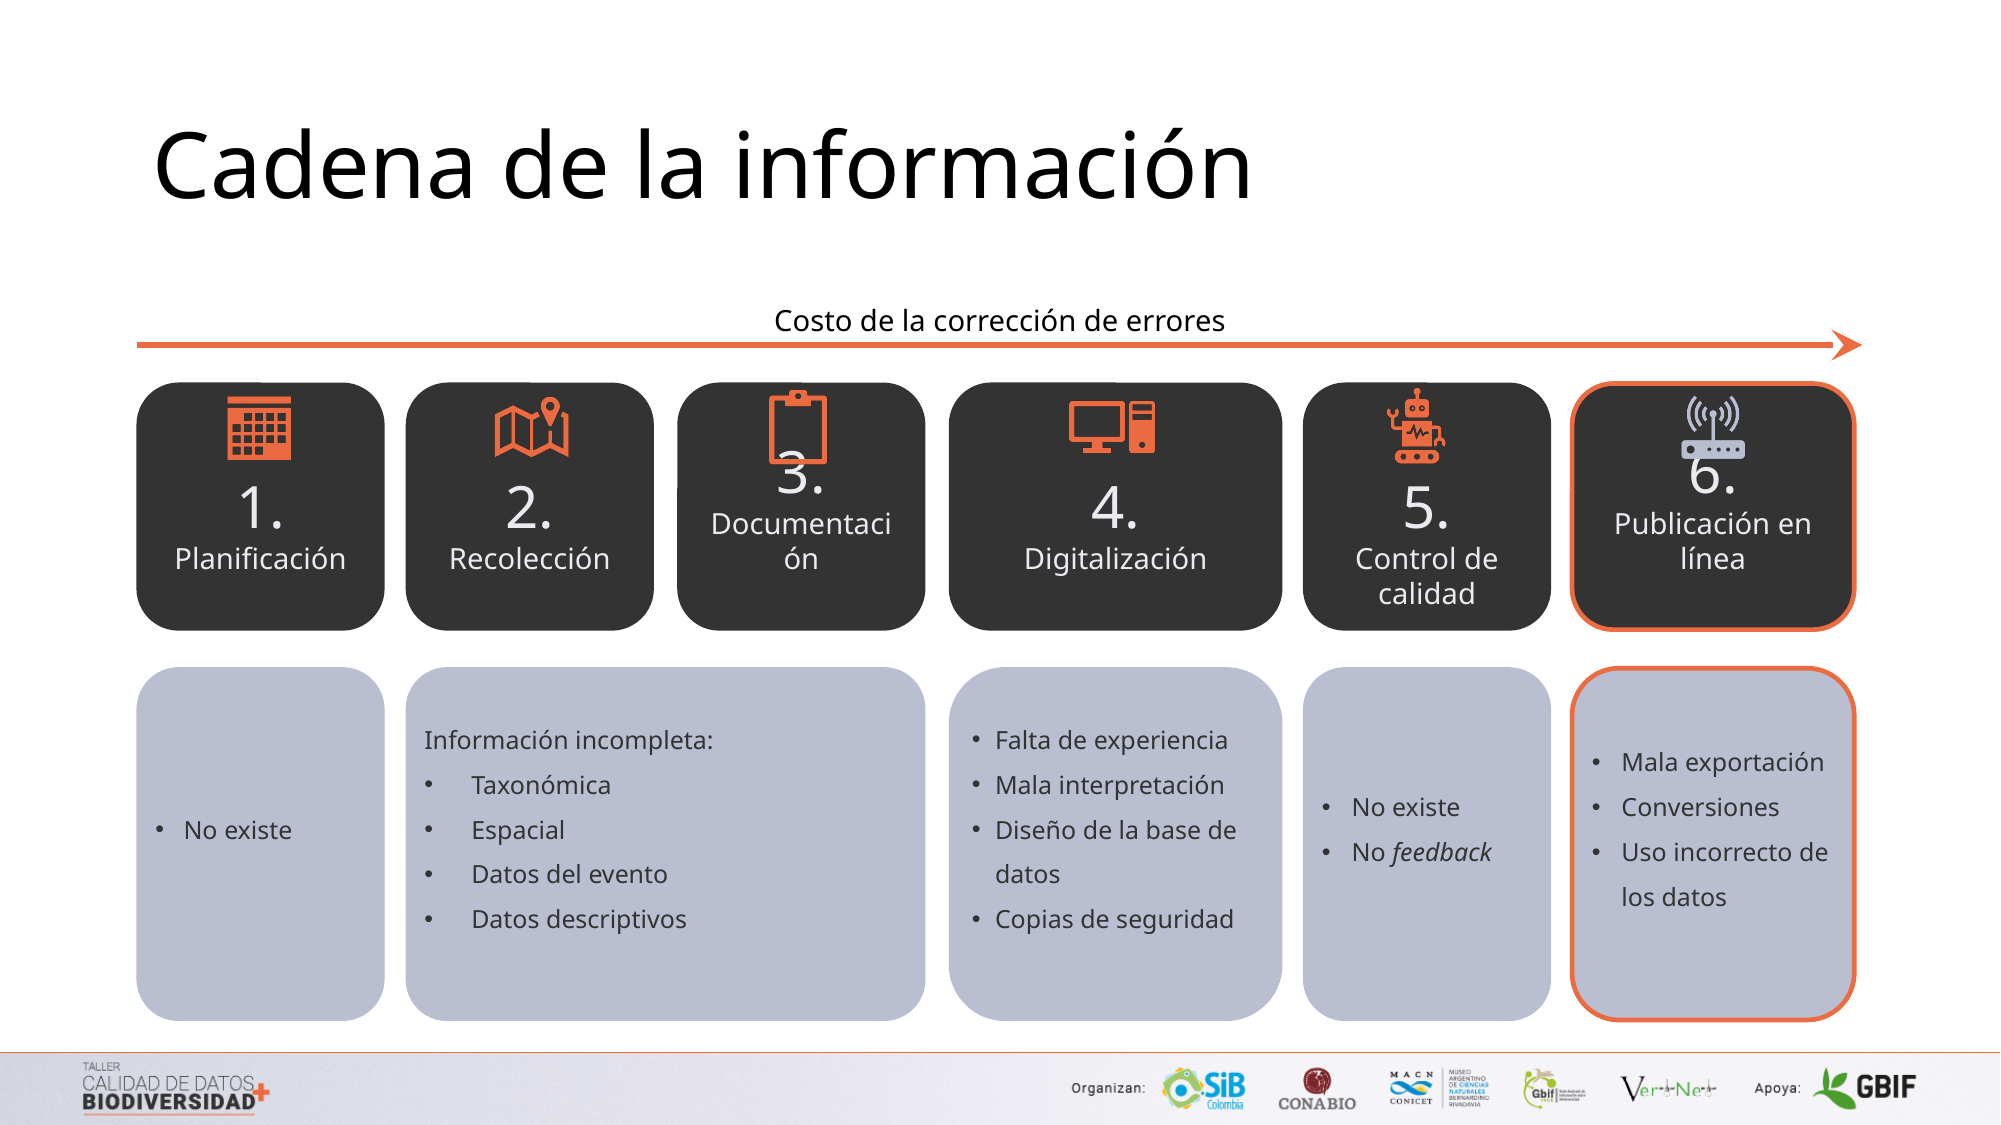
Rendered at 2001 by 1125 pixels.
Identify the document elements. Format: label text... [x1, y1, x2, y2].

text_box 1. Planificación [137, 383, 384, 630]
picture [486, 382, 576, 472]
picture [1372, 382, 1462, 472]
text_box Costo de la corrección de errores [402, 294, 1598, 344]
picture [1668, 382, 1758, 472]
picture [1067, 382, 1157, 472]
text_box 3. Documentación [678, 383, 925, 630]
picture [214, 383, 304, 473]
picture [753, 382, 843, 472]
text_box Falta de experiencia Mala interpretación Diseño de la base de datos Copias de seguridad [949, 668, 1282, 1021]
text_box Información incompleta: Taxonómica Espacial Datos del evento Datos descriptivos [406, 668, 925, 1021]
text_box No existe No feedback [1303, 668, 1551, 1021]
text_box No existe [137, 668, 384, 1021]
title Cadena de la información [137, 59, 1863, 278]
text_box 2. Recolección [406, 383, 653, 630]
text_box 6. Publicación en línea [1572, 383, 1855, 630]
text_box 5. Control de calidad [1303, 383, 1551, 630]
text_box 4. Digitalización [949, 383, 1282, 630]
picture [0, 1051, 2000, 1125]
text_box Mala exportación Conversiones Uso incorrecto de los datos [1572, 668, 1855, 1021]
